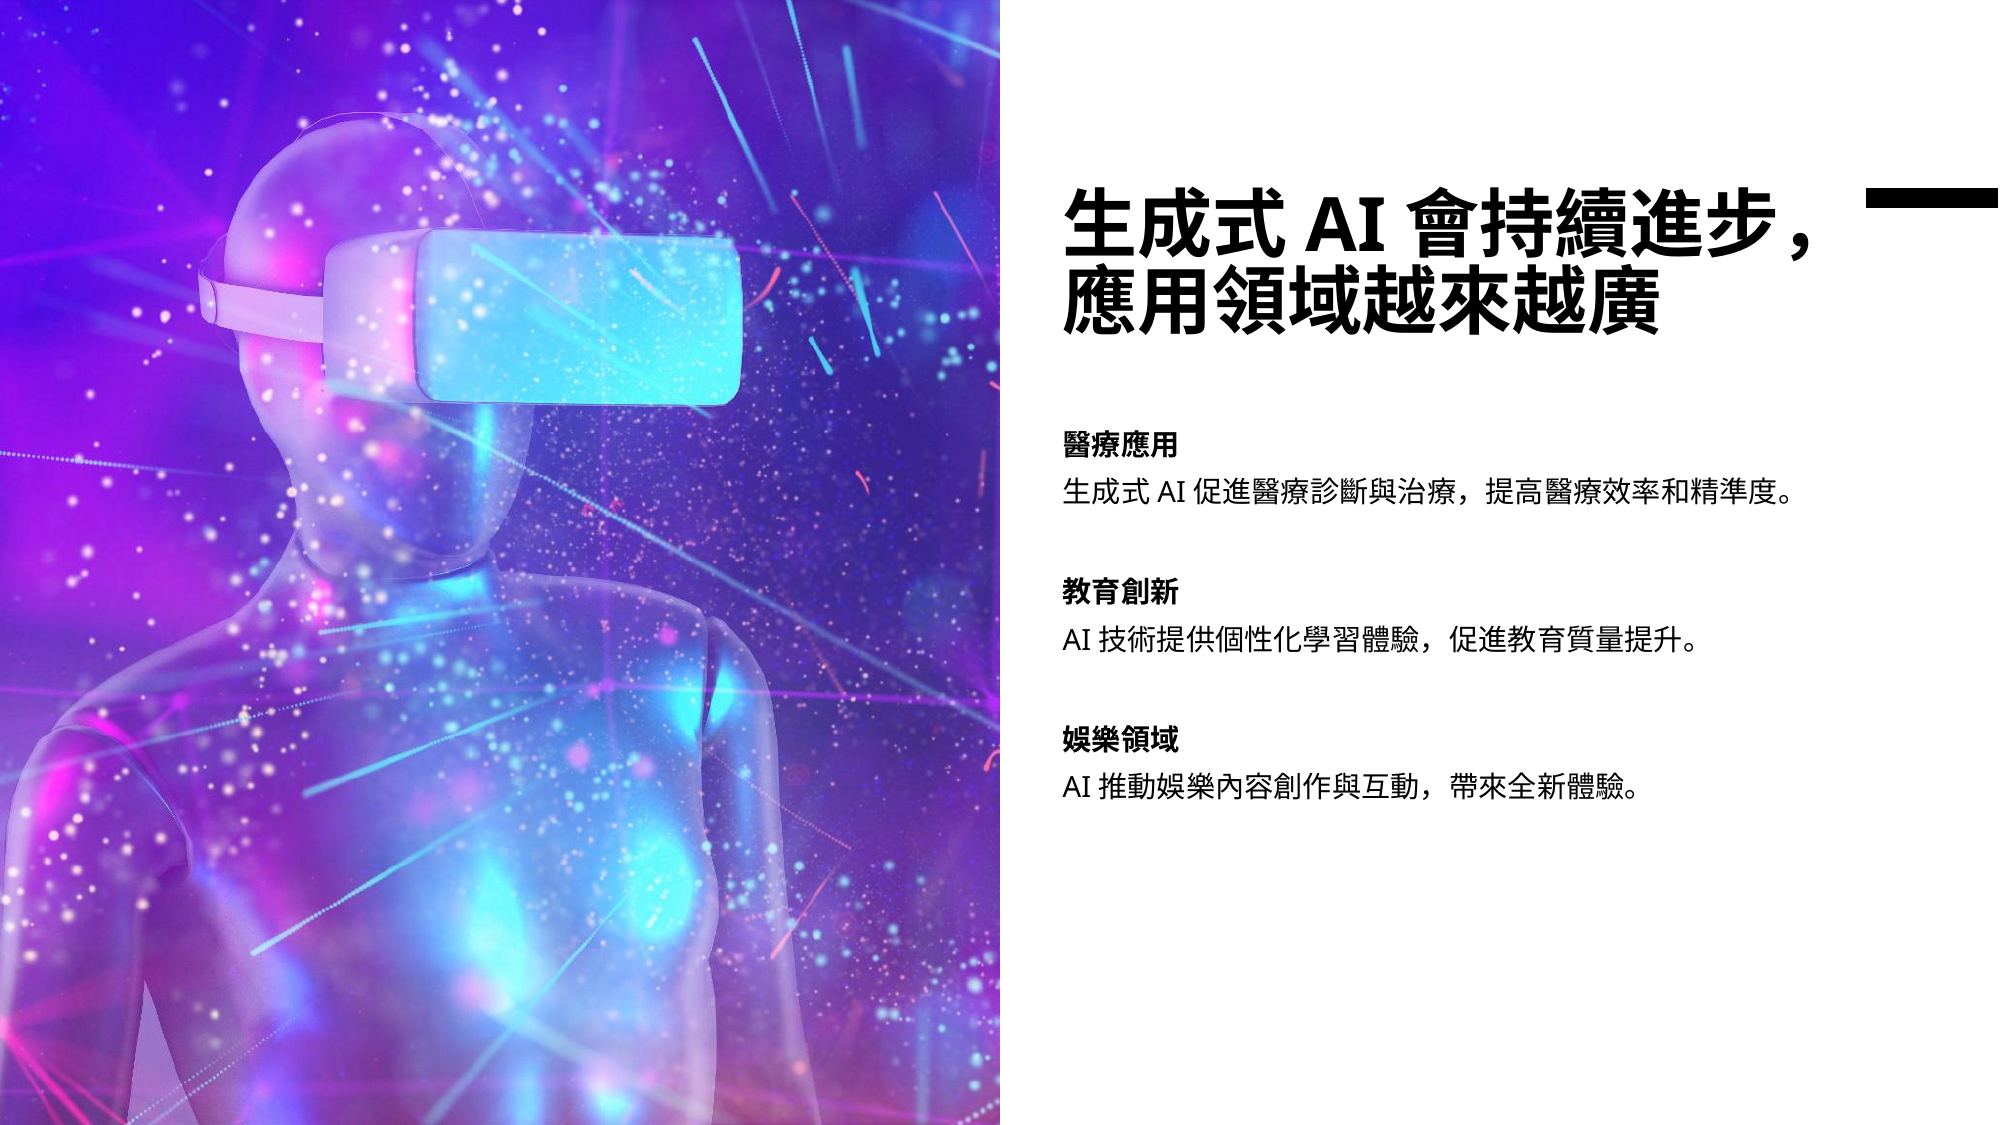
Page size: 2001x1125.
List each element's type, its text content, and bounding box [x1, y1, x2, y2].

list 醫療應用 生成式AI促進醫療診斷與治療，提高醫療效率和精準度。 教育創新 AI技術提供個性化學習體驗，促進教育質量提升。 娛樂領域 AI推動娛樂內容創作與互動，帶來全新體驗。 [1047, 418, 1825, 1032]
title 生成式AI會持續進步，應用領域越來越廣 [1047, 183, 1825, 394]
picture [0, 0, 1000, 1125]
